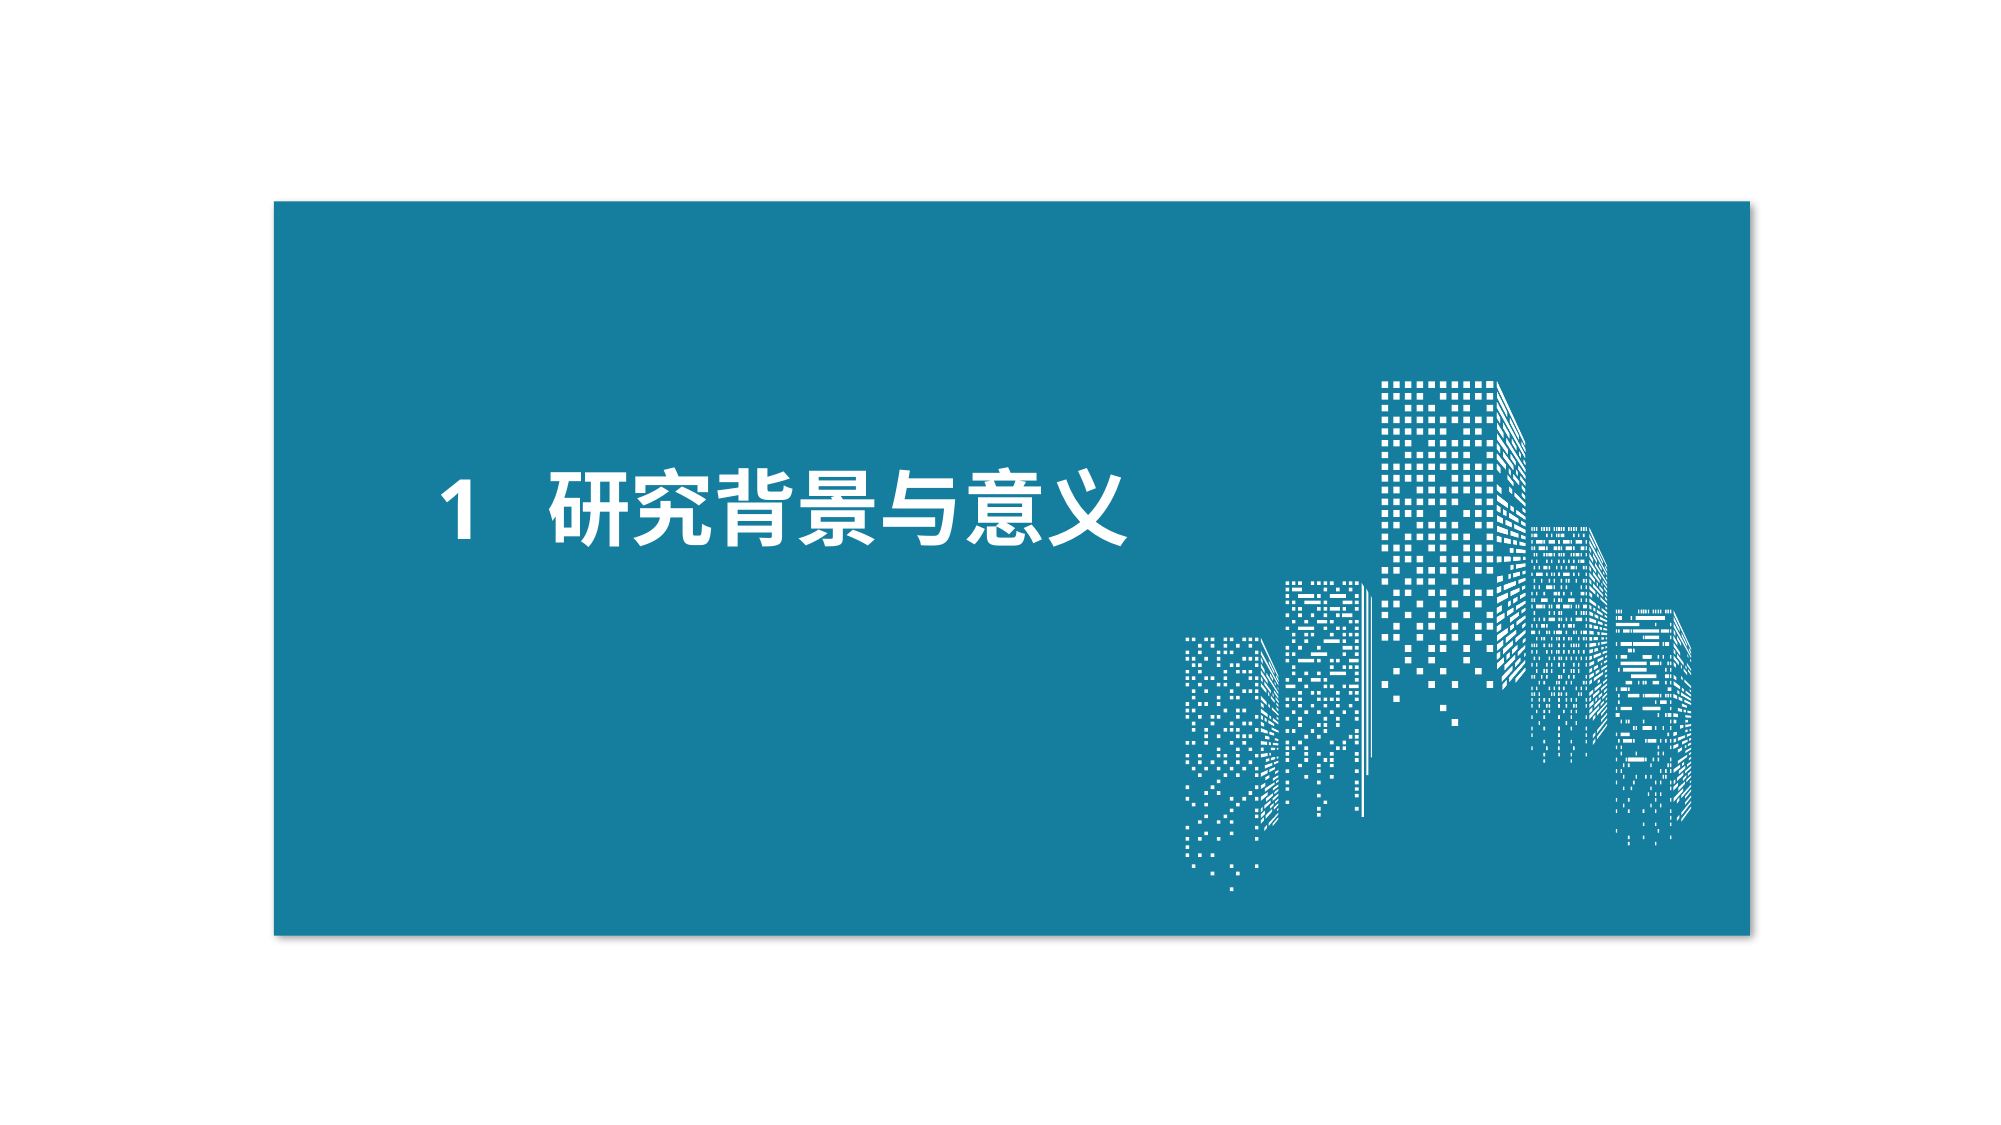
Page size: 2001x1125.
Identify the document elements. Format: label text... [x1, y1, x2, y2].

text_box [273, 200, 1751, 937]
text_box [1185, 381, 1692, 892]
text_box 1 研究背景与意义 [421, 448, 1172, 564]
